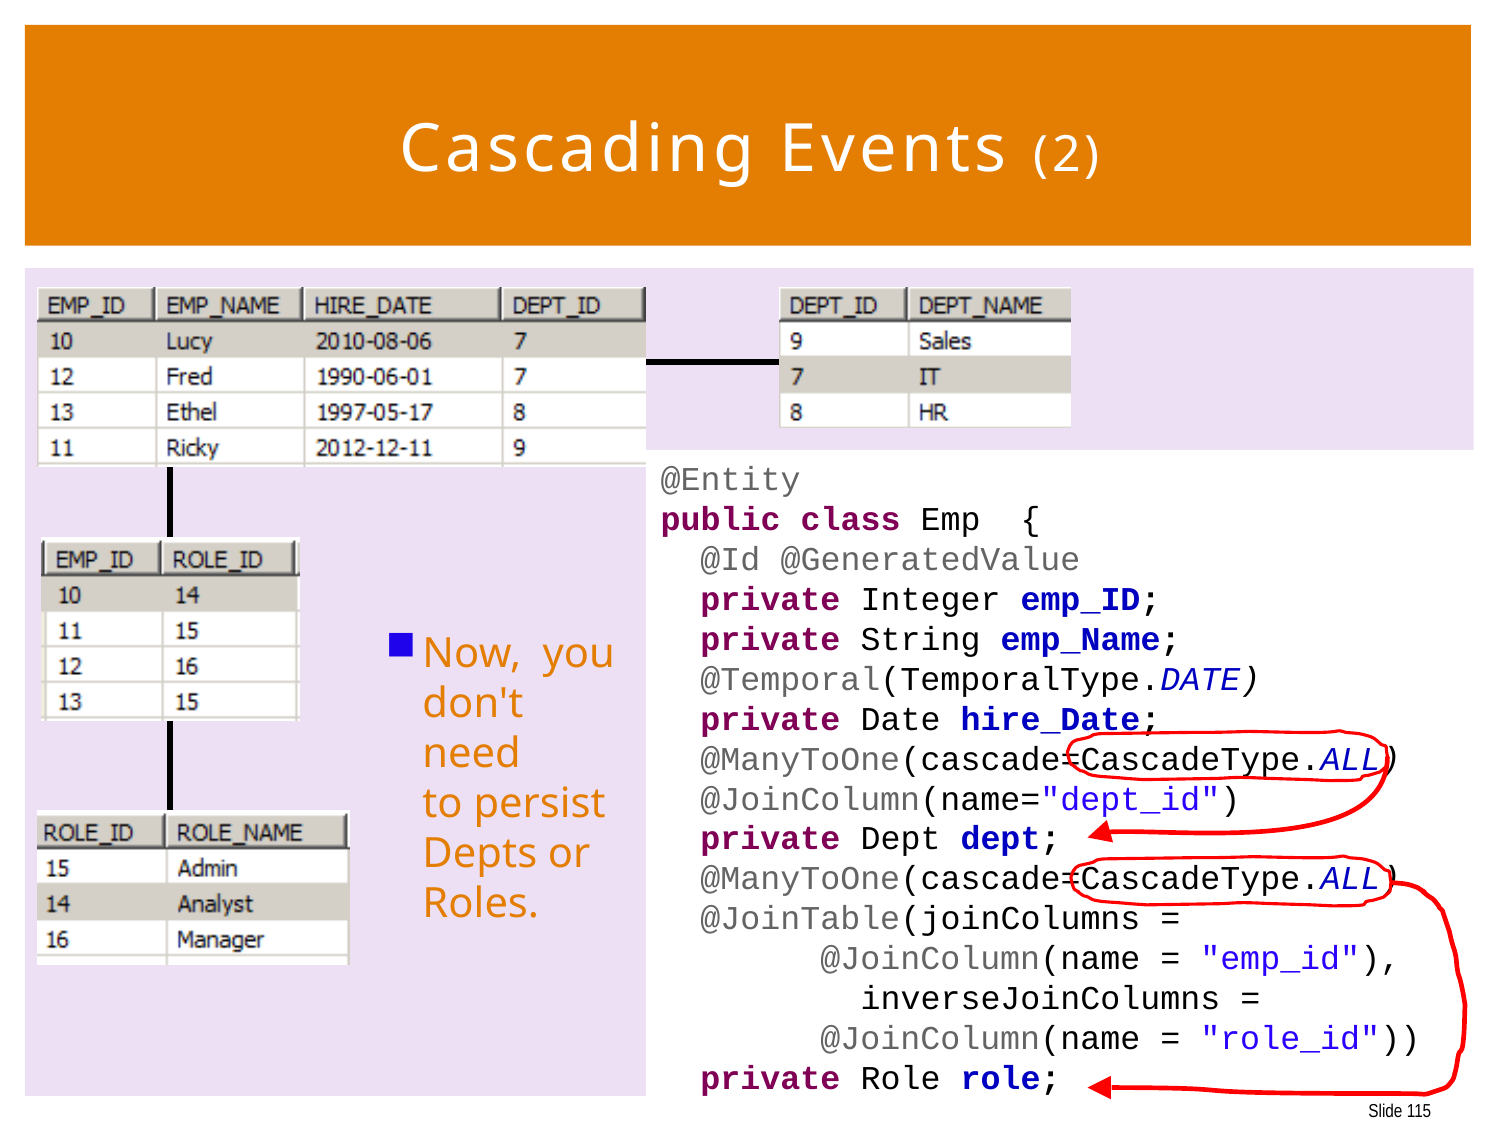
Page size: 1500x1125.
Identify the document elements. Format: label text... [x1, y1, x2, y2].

picture [37, 810, 351, 966]
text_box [1087, 756, 1388, 838]
text_box Now, you don't need to persist Depts or Roles. [362, 618, 646, 1063]
picture [37, 287, 647, 467]
text_box [1391, 881, 1467, 1096]
text_box [1069, 854, 1393, 908]
title Cascading Events (2) [62, 58, 1438, 232]
picture [778, 287, 1072, 428]
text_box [1087, 1087, 1407, 1094]
text_box @Entity public class Emp { @Id @GeneratedValue private Integer emp_ID; private String emp_Name; @Temporal(TemporalType.DATE) private Date hire_Date; @ManyToOne(cascade=CascadeType.ALL) @JoinColumn(name="dept_id") private Dept dept; @ManyToOne(cascade=CascadeType.ALL) @JoinTable(joinColumns = @JoinColumn(name = "emp_id"), inverseJoinColumns = @JoinColumn(name = "role_id")) private Role role; [645, 449, 1476, 1104]
picture [41, 537, 301, 722]
text_box [1065, 729, 1389, 773]
